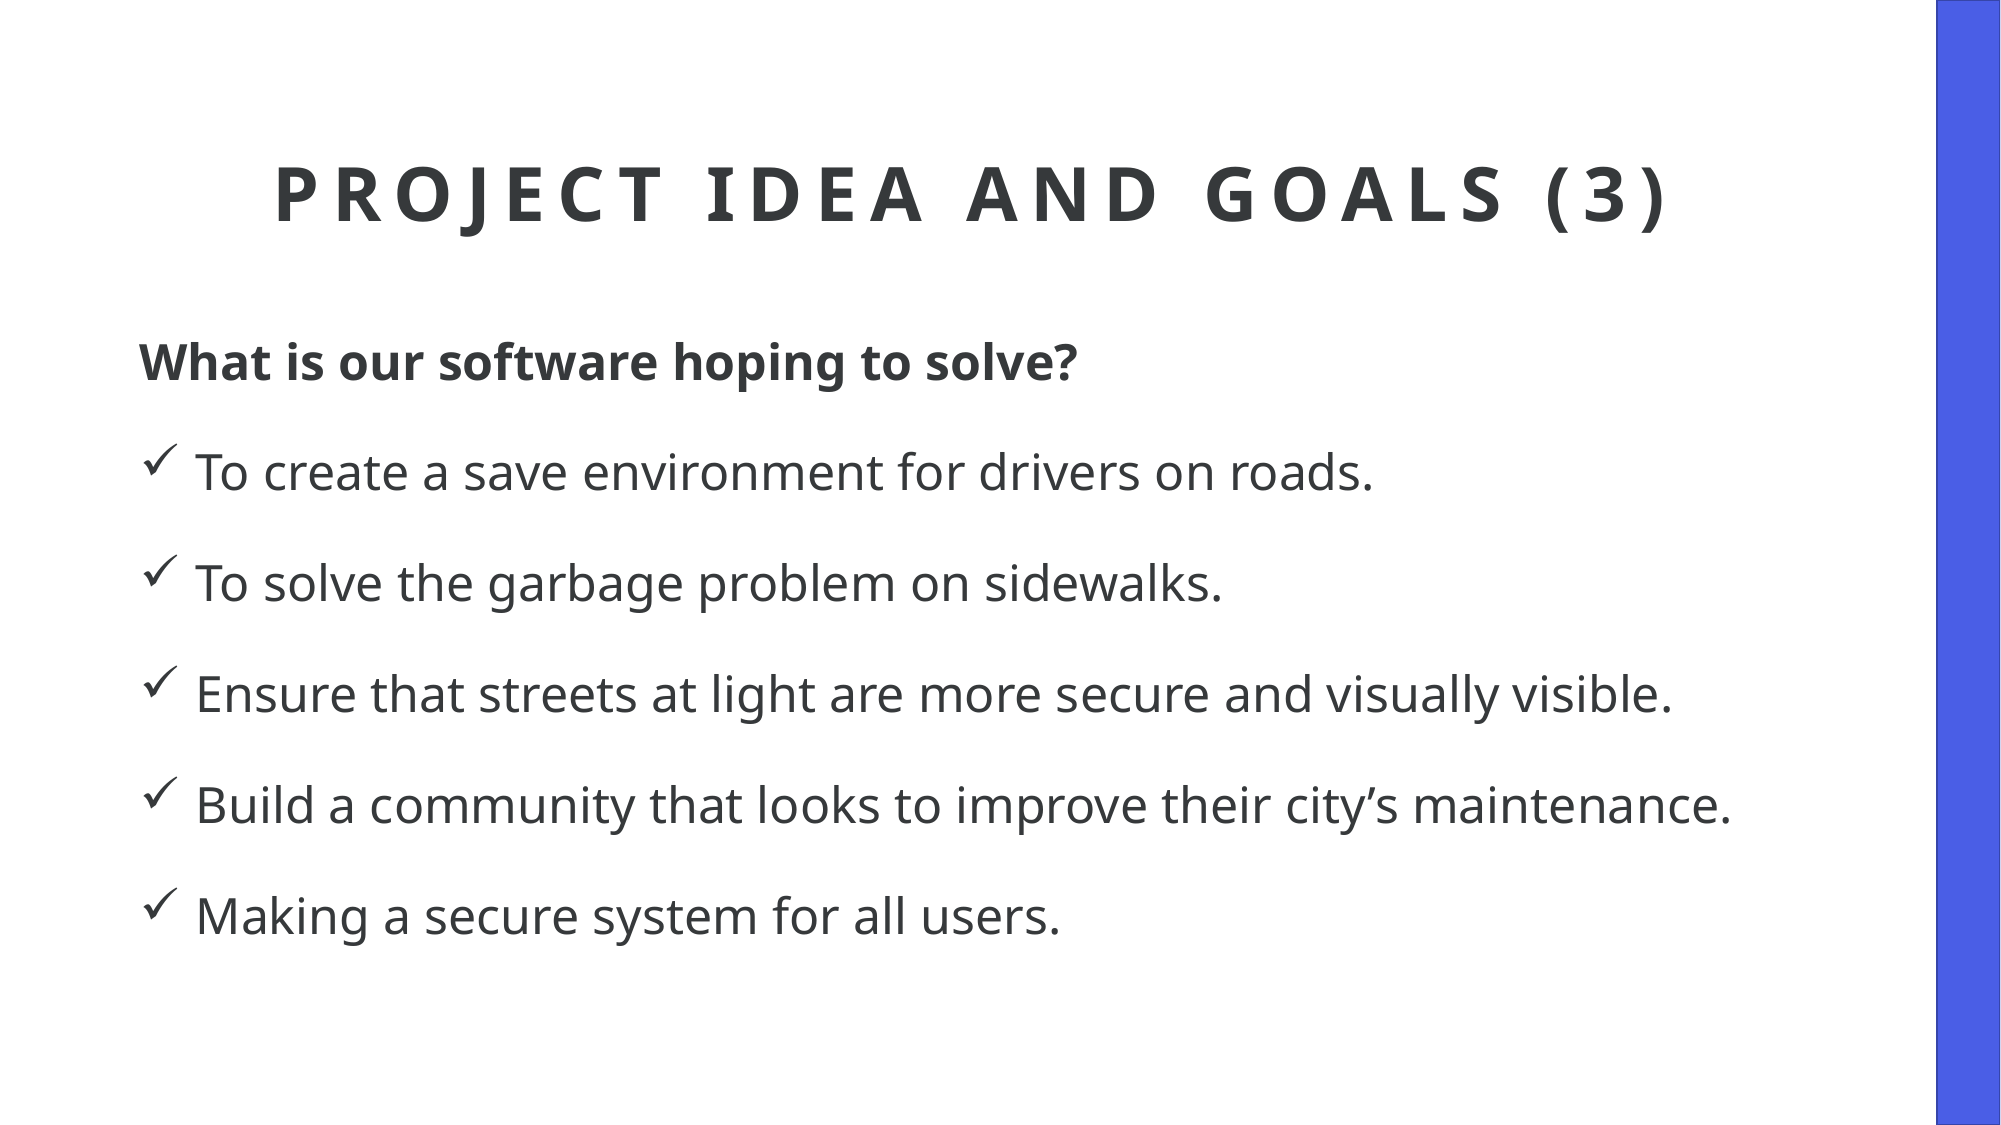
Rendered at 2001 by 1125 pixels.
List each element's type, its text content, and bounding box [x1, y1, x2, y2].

title Project idea and goals (3) [139, 143, 1800, 251]
list What is our software hoping to solve? To create a save environment for drivers on roads. To solve the garbage problem on sidewalks. Ensure that streets at light are more secure and visually visible. Build a community that looks to improve their city’s maintenance. Making a secure system for all users. [139, 299, 1801, 1014]
